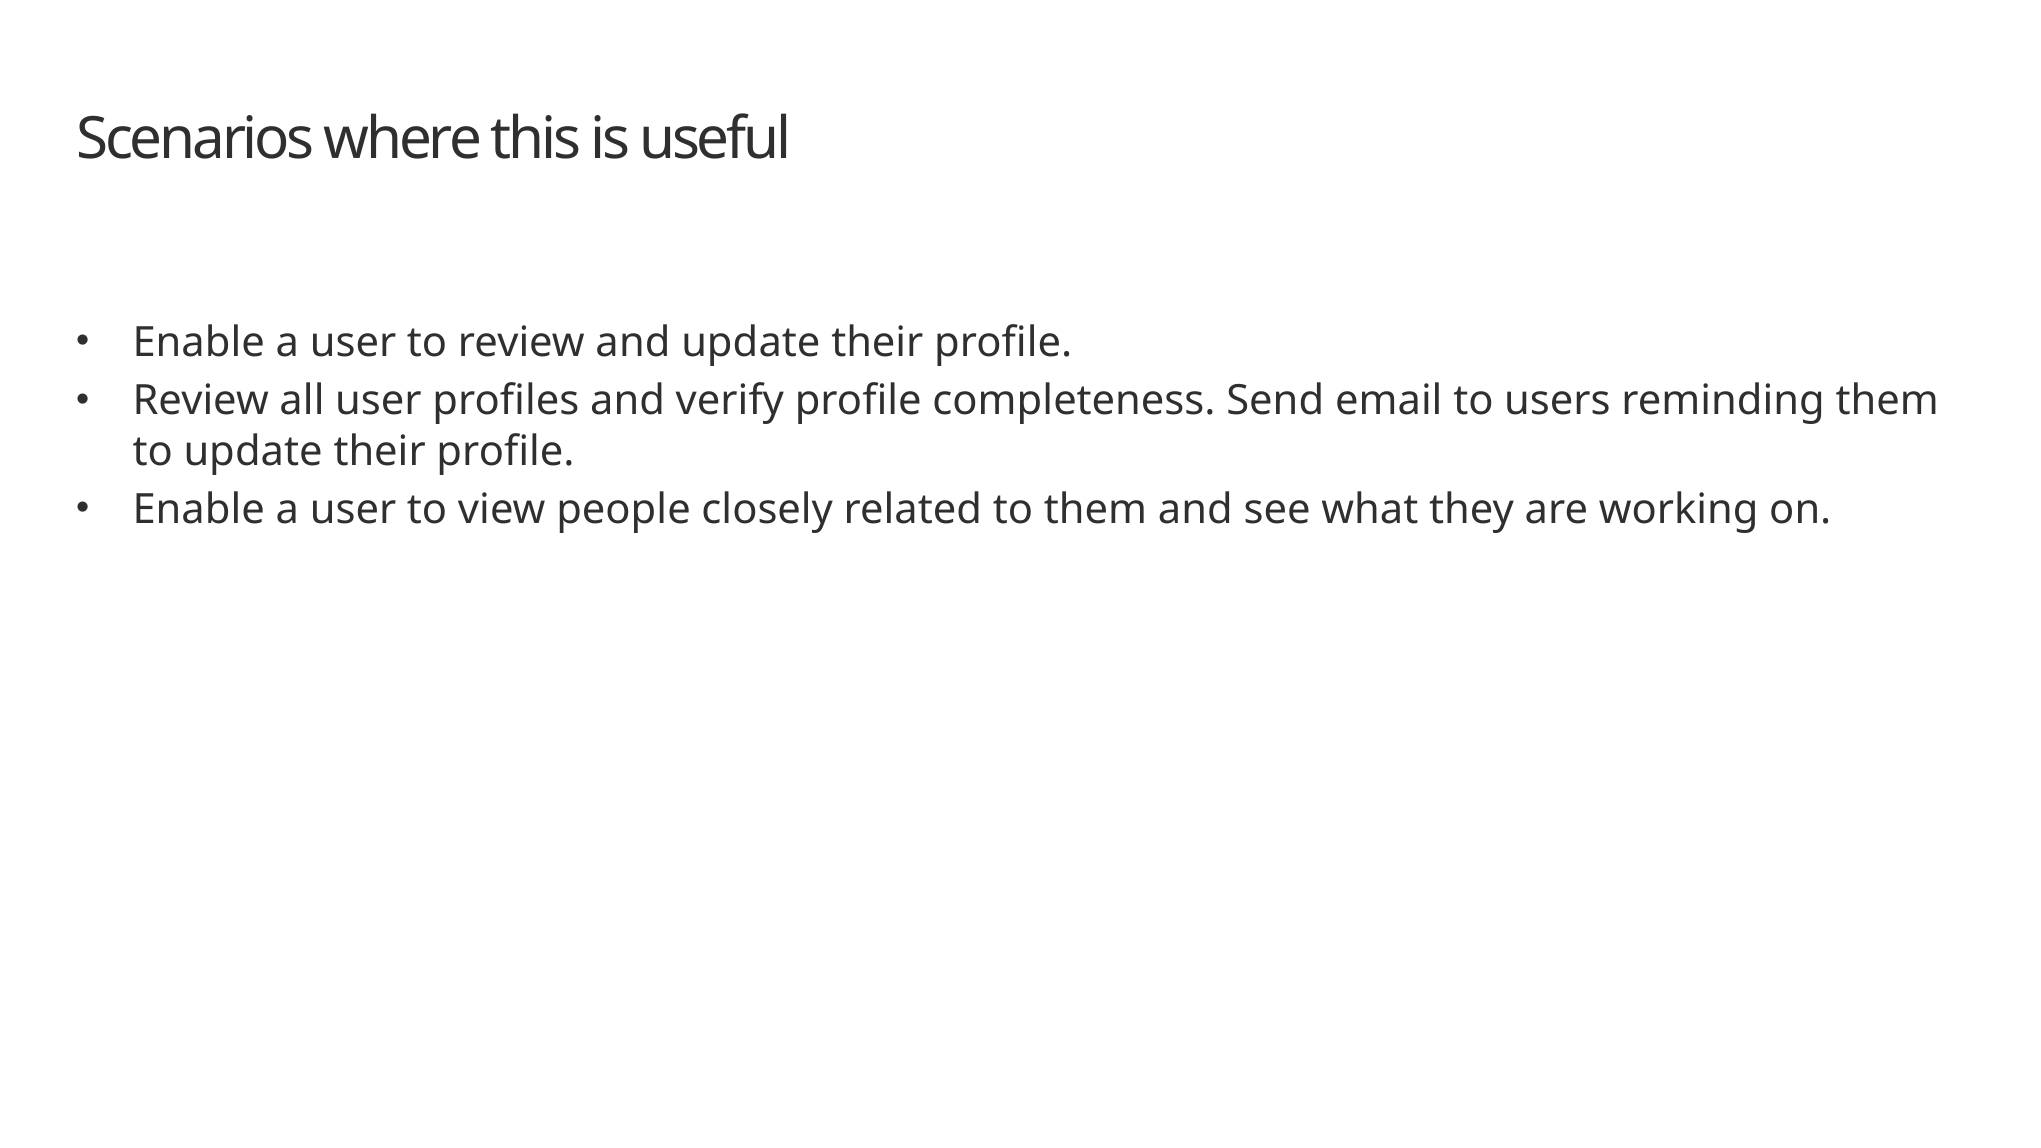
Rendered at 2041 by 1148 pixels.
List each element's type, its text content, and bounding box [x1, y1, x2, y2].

title Scenarios where this is useful [76, 103, 1969, 172]
list Enable a user to review and update their profile. Review all user profiles and verify profile completeness. Send email to users reminding them to update their profile. Enable a user to view people closely related to them and see what they are working on. [76, 314, 1969, 538]
